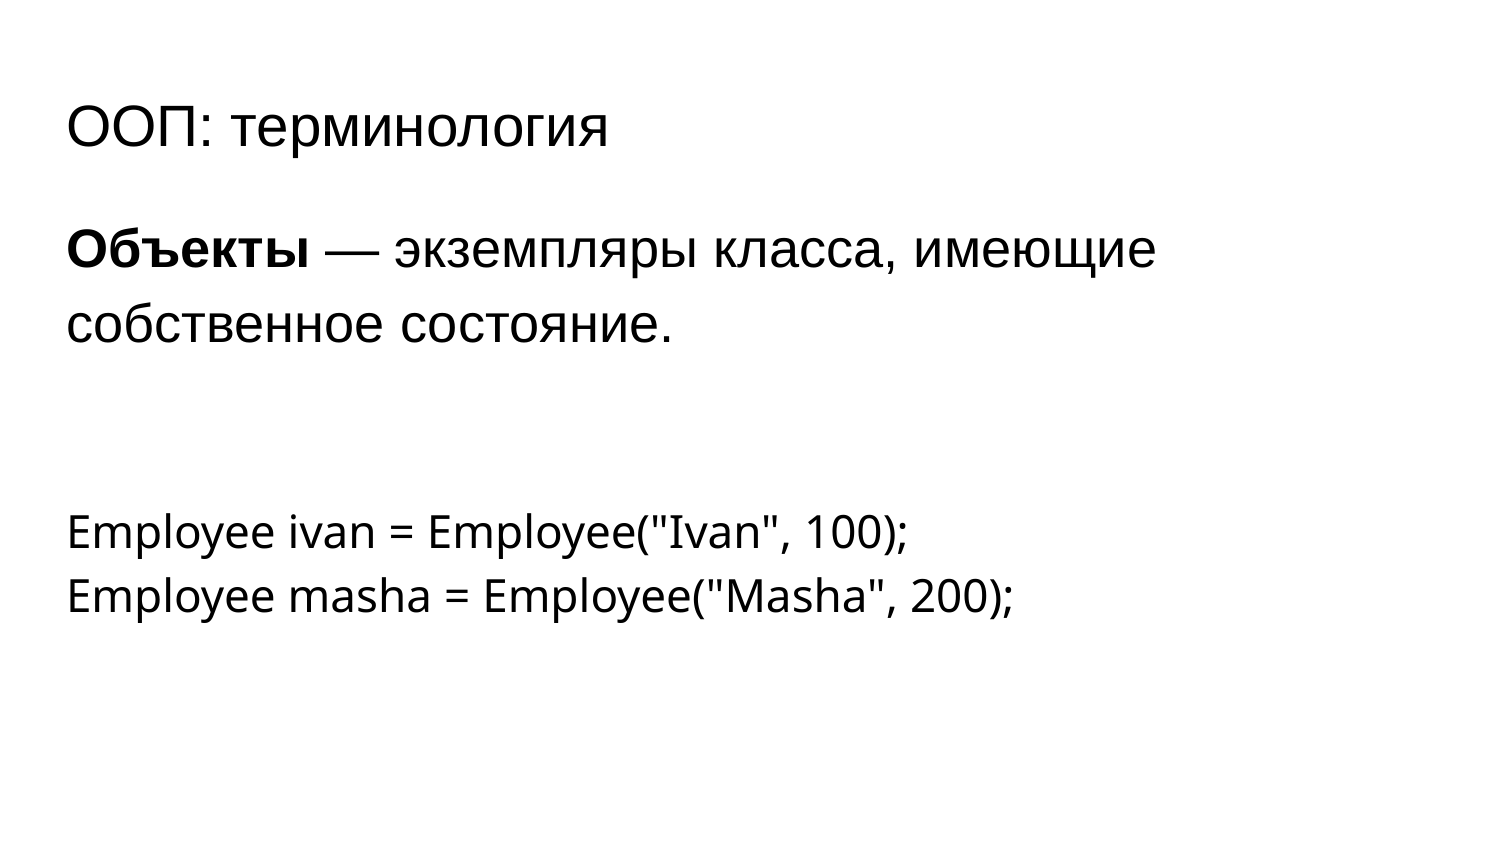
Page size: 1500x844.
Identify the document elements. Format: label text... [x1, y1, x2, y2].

list Объекты — экземпляры класса, имеющие собственное состояние. Employee ivan = Employee("Ivan", 100); Employee masha = Employee("Masha", 200); [51, 189, 1449, 750]
title ООП: терминология [51, 72, 1449, 167]
